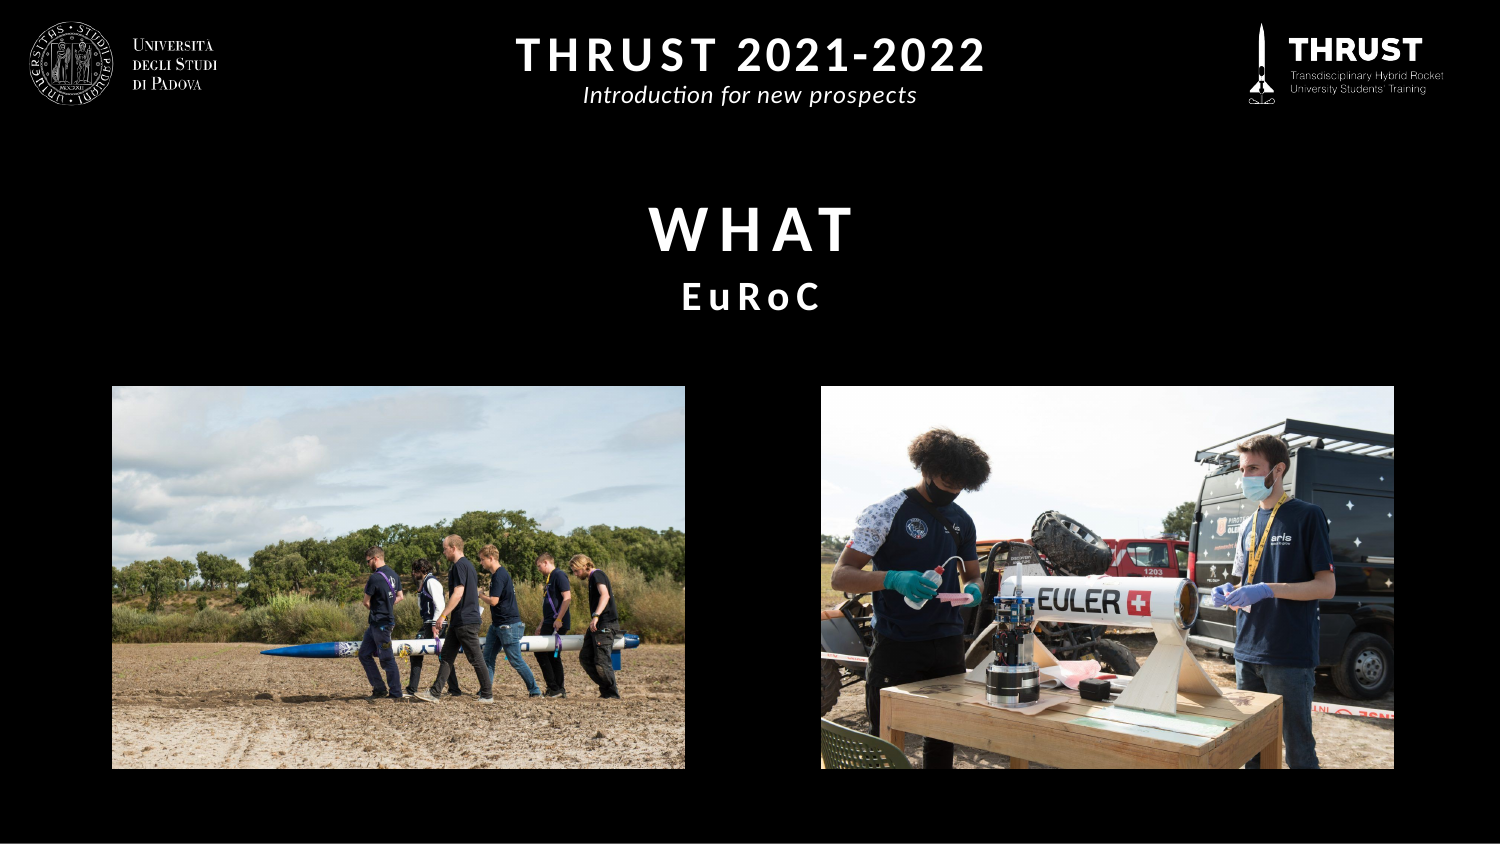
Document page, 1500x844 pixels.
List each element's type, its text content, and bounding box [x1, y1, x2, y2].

title THRUST 2021-2022 Introduction for new prospects [509, 22, 991, 166]
picture [821, 386, 1395, 769]
text_box WHAT EuRoC [637, 177, 863, 319]
picture [112, 386, 685, 769]
picture [21, 12, 225, 114]
picture [1224, 2, 1468, 124]
